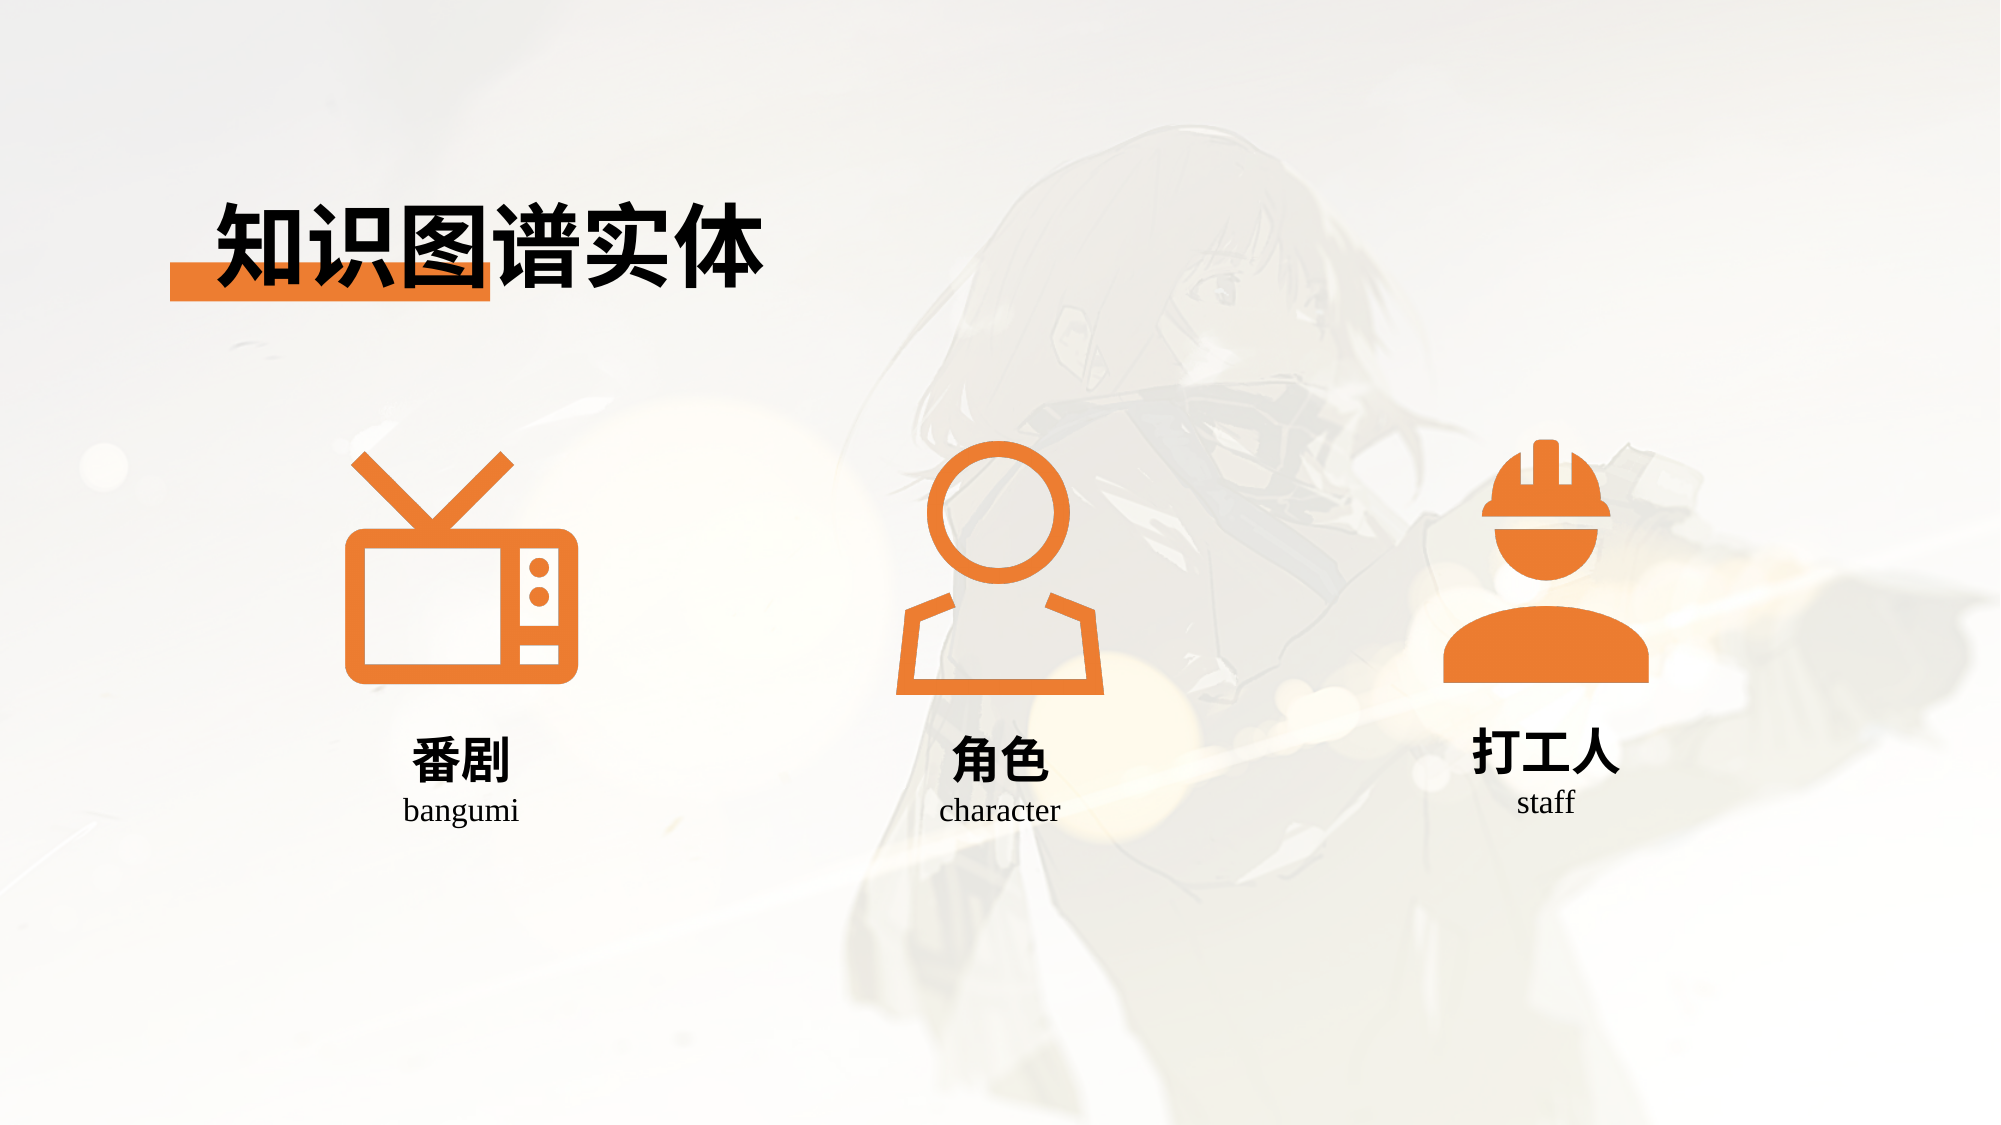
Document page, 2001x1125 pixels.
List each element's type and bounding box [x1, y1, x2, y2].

picture [0, 0, 2000, 1125]
list [316, 421, 607, 713]
